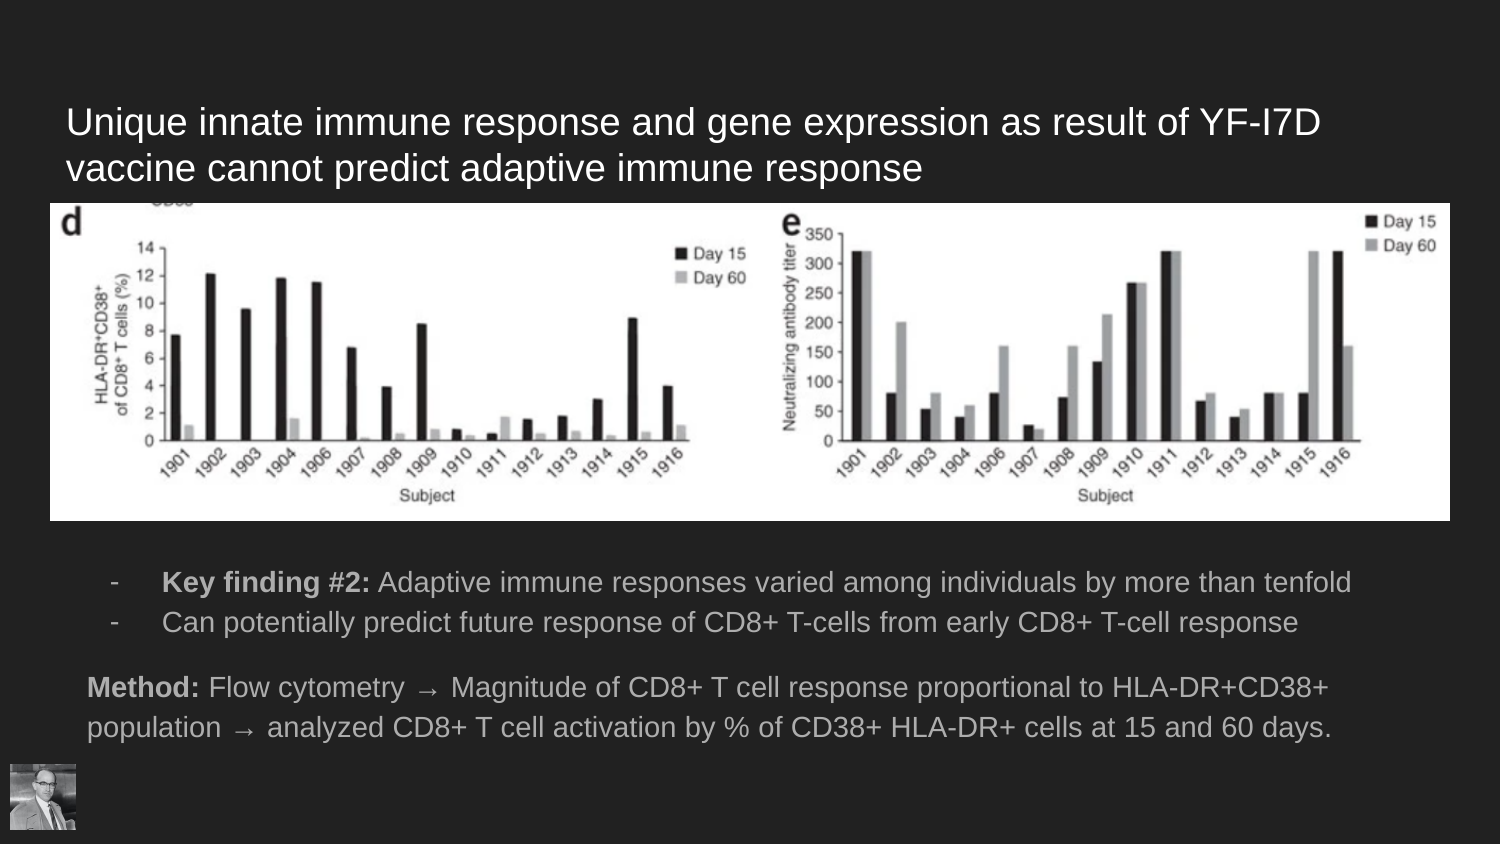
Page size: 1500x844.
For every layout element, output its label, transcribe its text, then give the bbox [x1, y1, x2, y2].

picture [50, 203, 1450, 521]
list Key finding #2: Adaptive immune responses varied among individuals by more than tenfold Can potentially predict future response of CD8+ T-cells from early CD8+ T-cell response Method: Flow cytometry → Magnitude of CD8+ T cell response proportional to HLA-DR+CD38+ population → analyzed CD8+ T cell activation by % of CD38+ HLA-DR+ cells at 15 and 60 days. [71, 543, 1429, 755]
picture [10, 764, 76, 830]
title Unique innate immune response and gene expression as result of YF-I7D vaccine cannot predict adaptive immune response [50, 80, 1450, 203]
